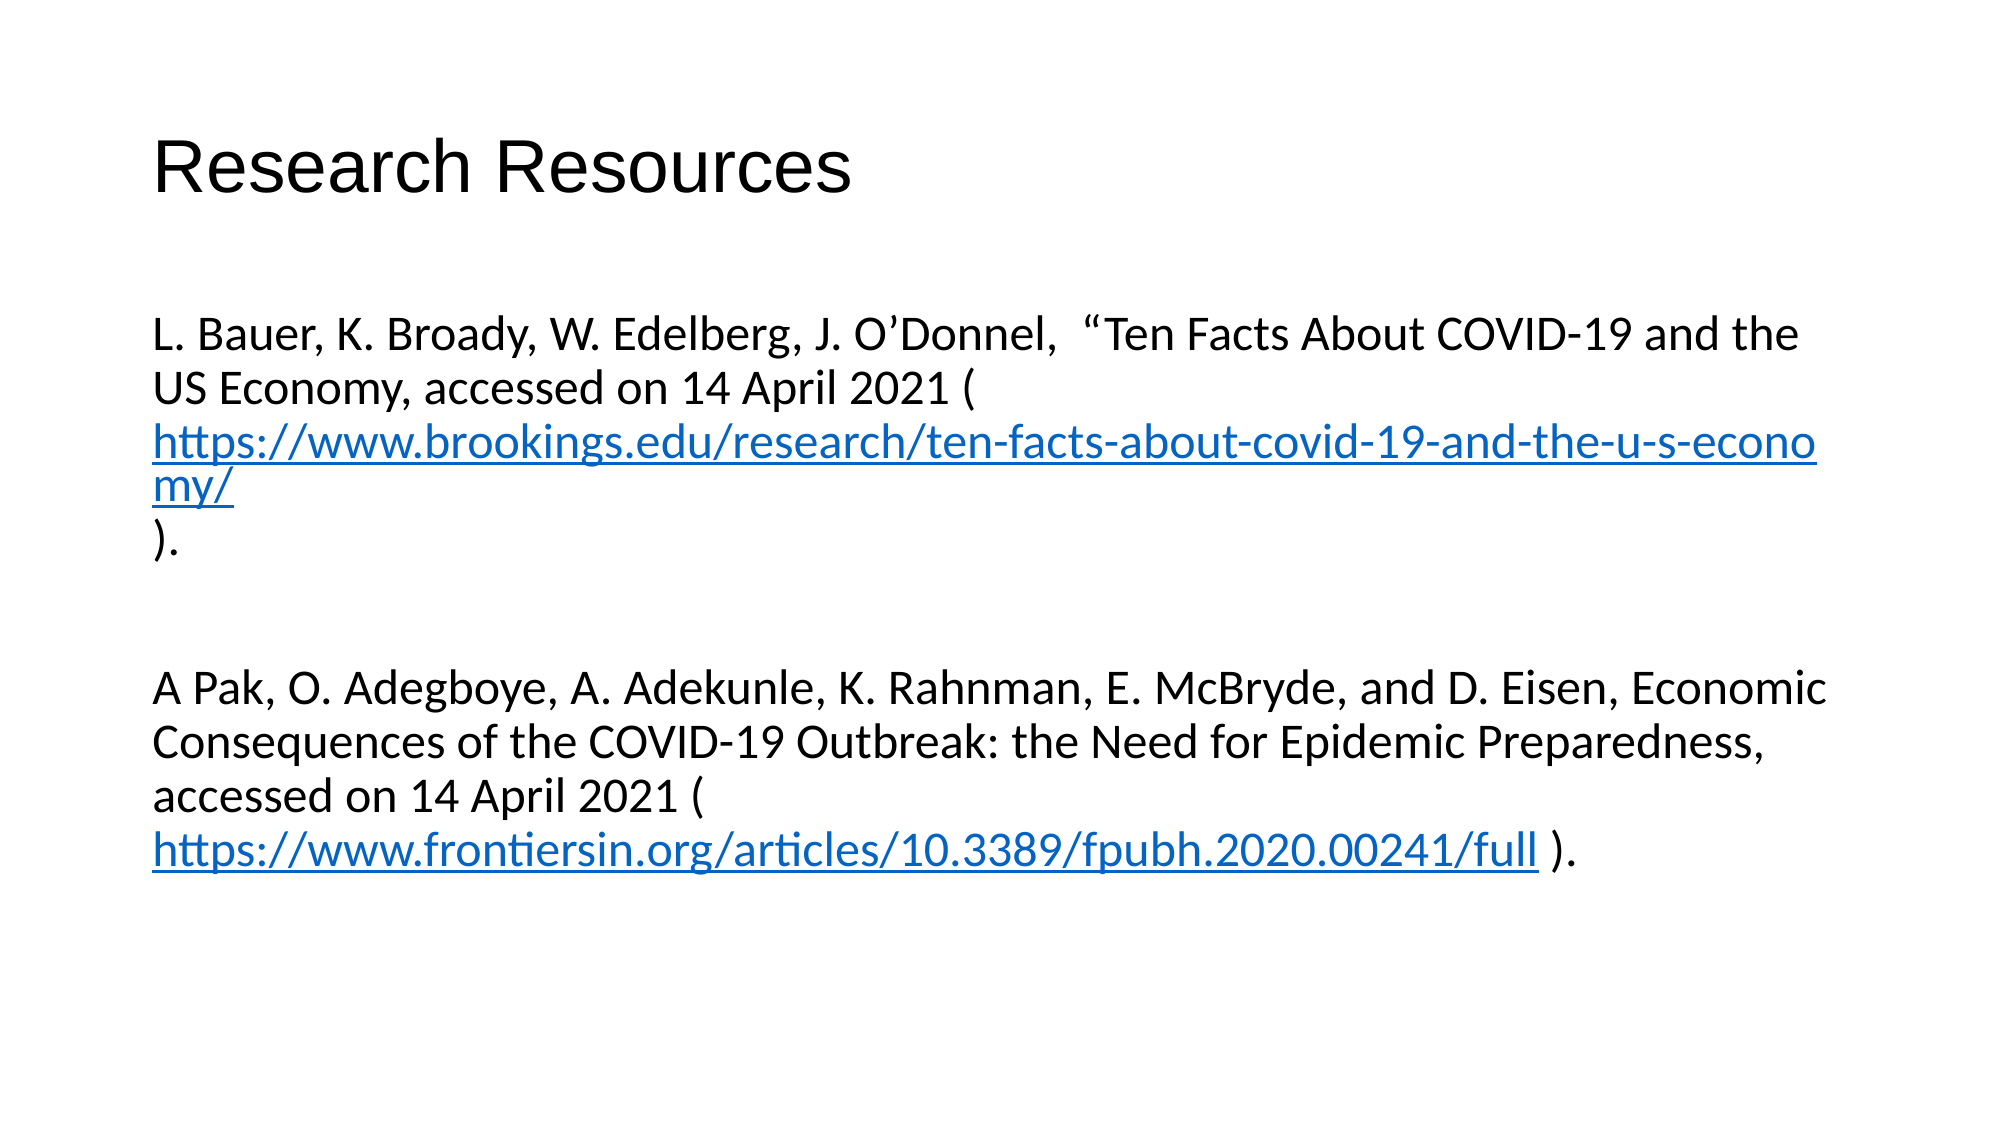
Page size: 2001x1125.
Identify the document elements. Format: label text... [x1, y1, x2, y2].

list L. Bauer, K. Broady, W. Edelberg, J. O’Donnel, “Ten Facts About COVID-19 and the US Economy, accessed on 14 April 2021 (https://www.brookings.edu/research/ten-facts-about-covid-19-and-the-u-s-economy/). A Pak, O. Adegboye, A. Adekunle, K. Rahnman, E. McBryde, and D. Eisen, Economic Consequences of the COVID-19 Outbreak: the Need for Epidemic Preparedness, accessed on 14 April 2021 (https://www.frontiersin.org/articles/10.3389/fpubh.2020.00241/full ). [137, 299, 1863, 1014]
title Research Resources [137, 59, 1863, 278]
